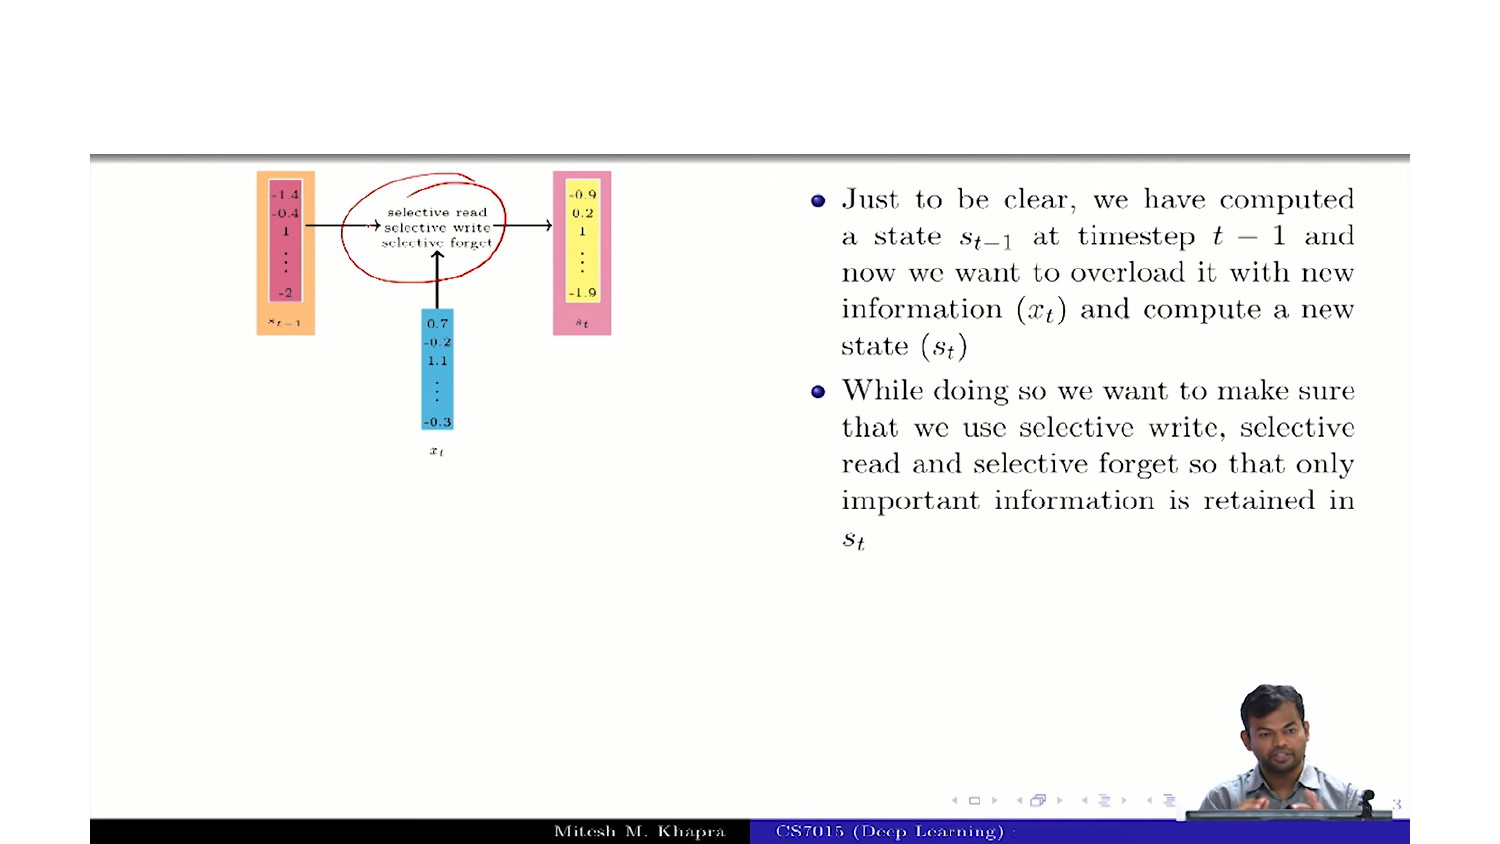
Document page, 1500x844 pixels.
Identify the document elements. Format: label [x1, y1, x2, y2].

picture [90, 154, 1410, 844]
